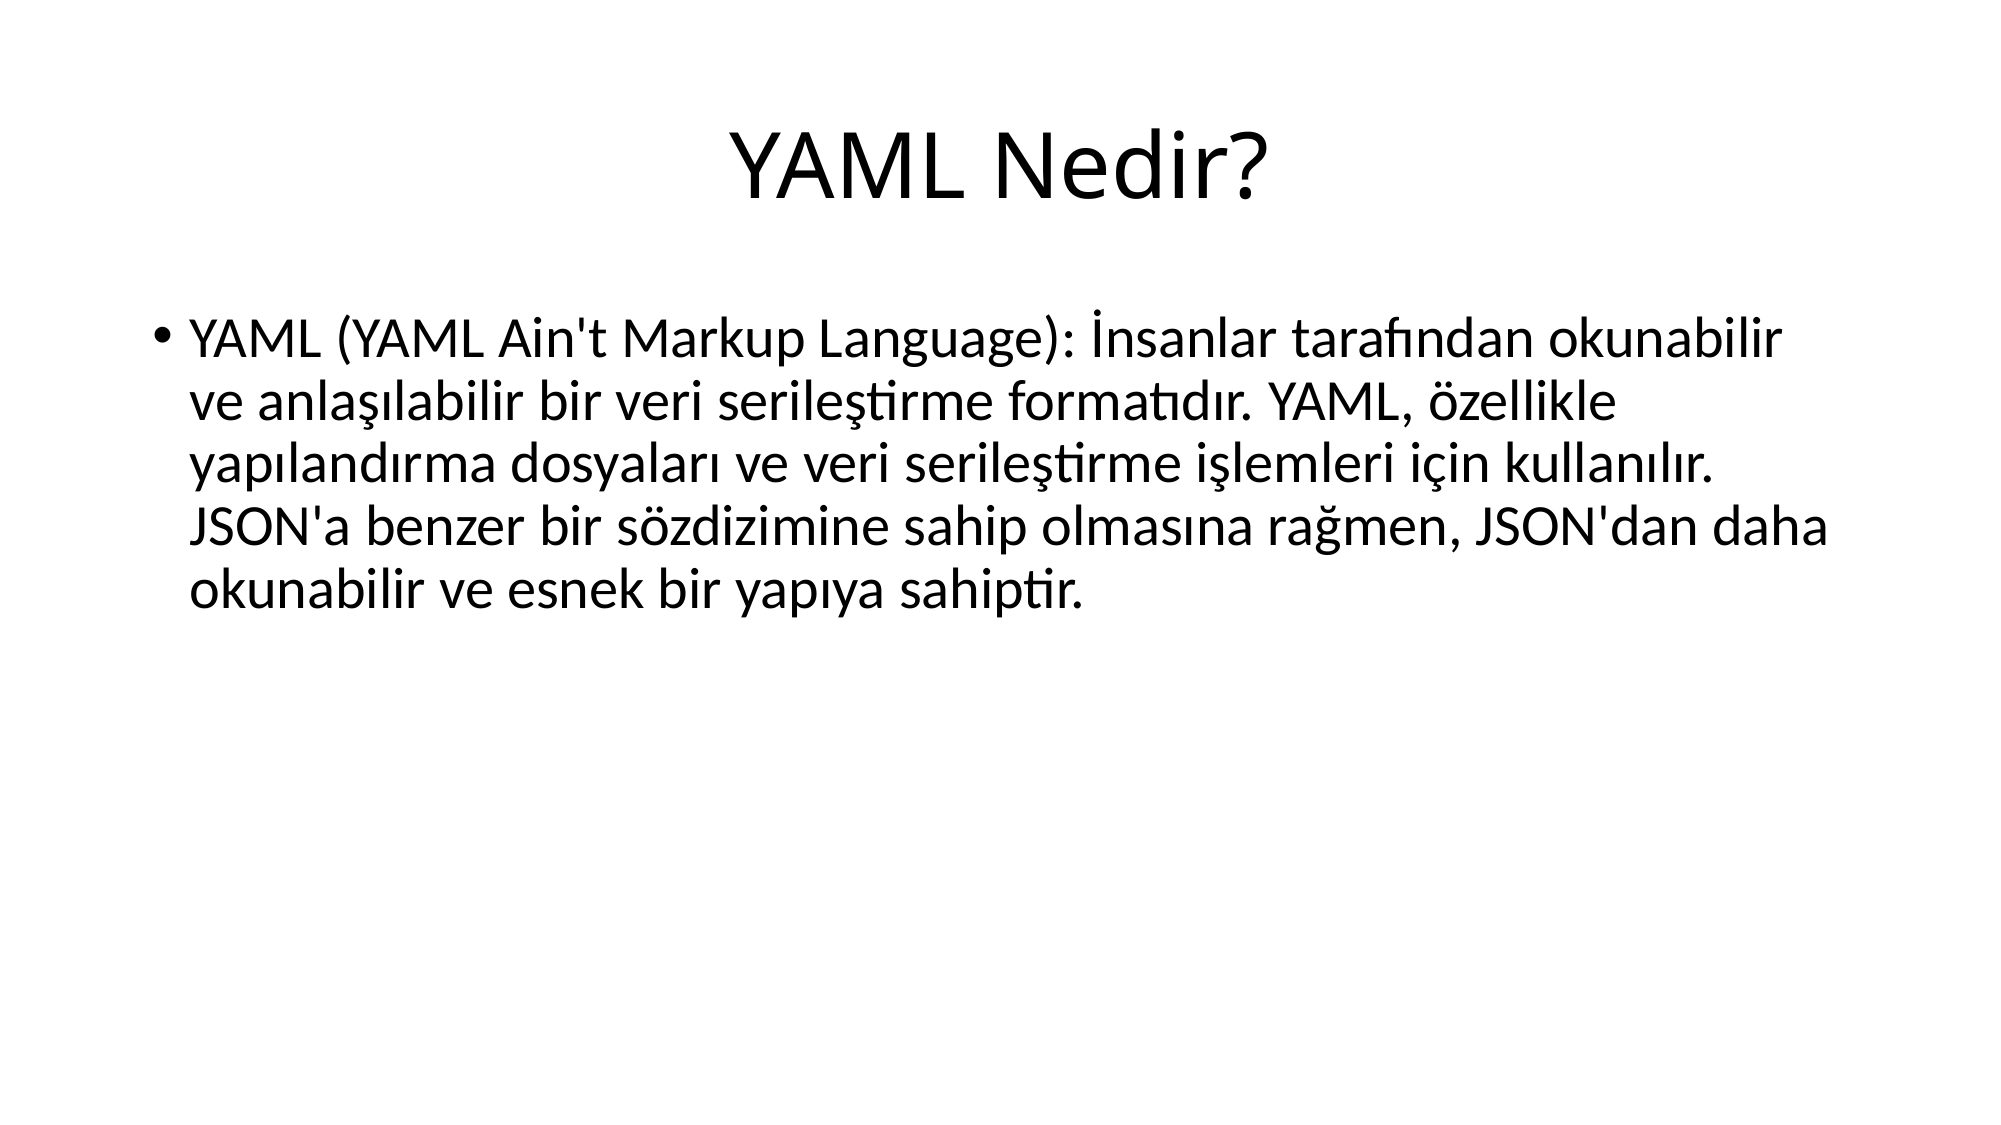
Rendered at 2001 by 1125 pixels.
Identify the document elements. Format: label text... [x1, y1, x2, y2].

list YAML (YAML Ain't Markup Language): İnsanlar tarafından okunabilir ve anlaşılabilir bir veri serileştirme formatıdır. YAML, özellikle yapılandırma dosyaları ve veri serileştirme işlemleri için kullanılır. JSON'a benzer bir sözdizimine sahip olmasına rağmen, JSON'dan daha okunabilir ve esnek bir yapıya sahiptir. [137, 299, 1863, 1014]
title YAML Nedir? [137, 59, 1863, 278]
